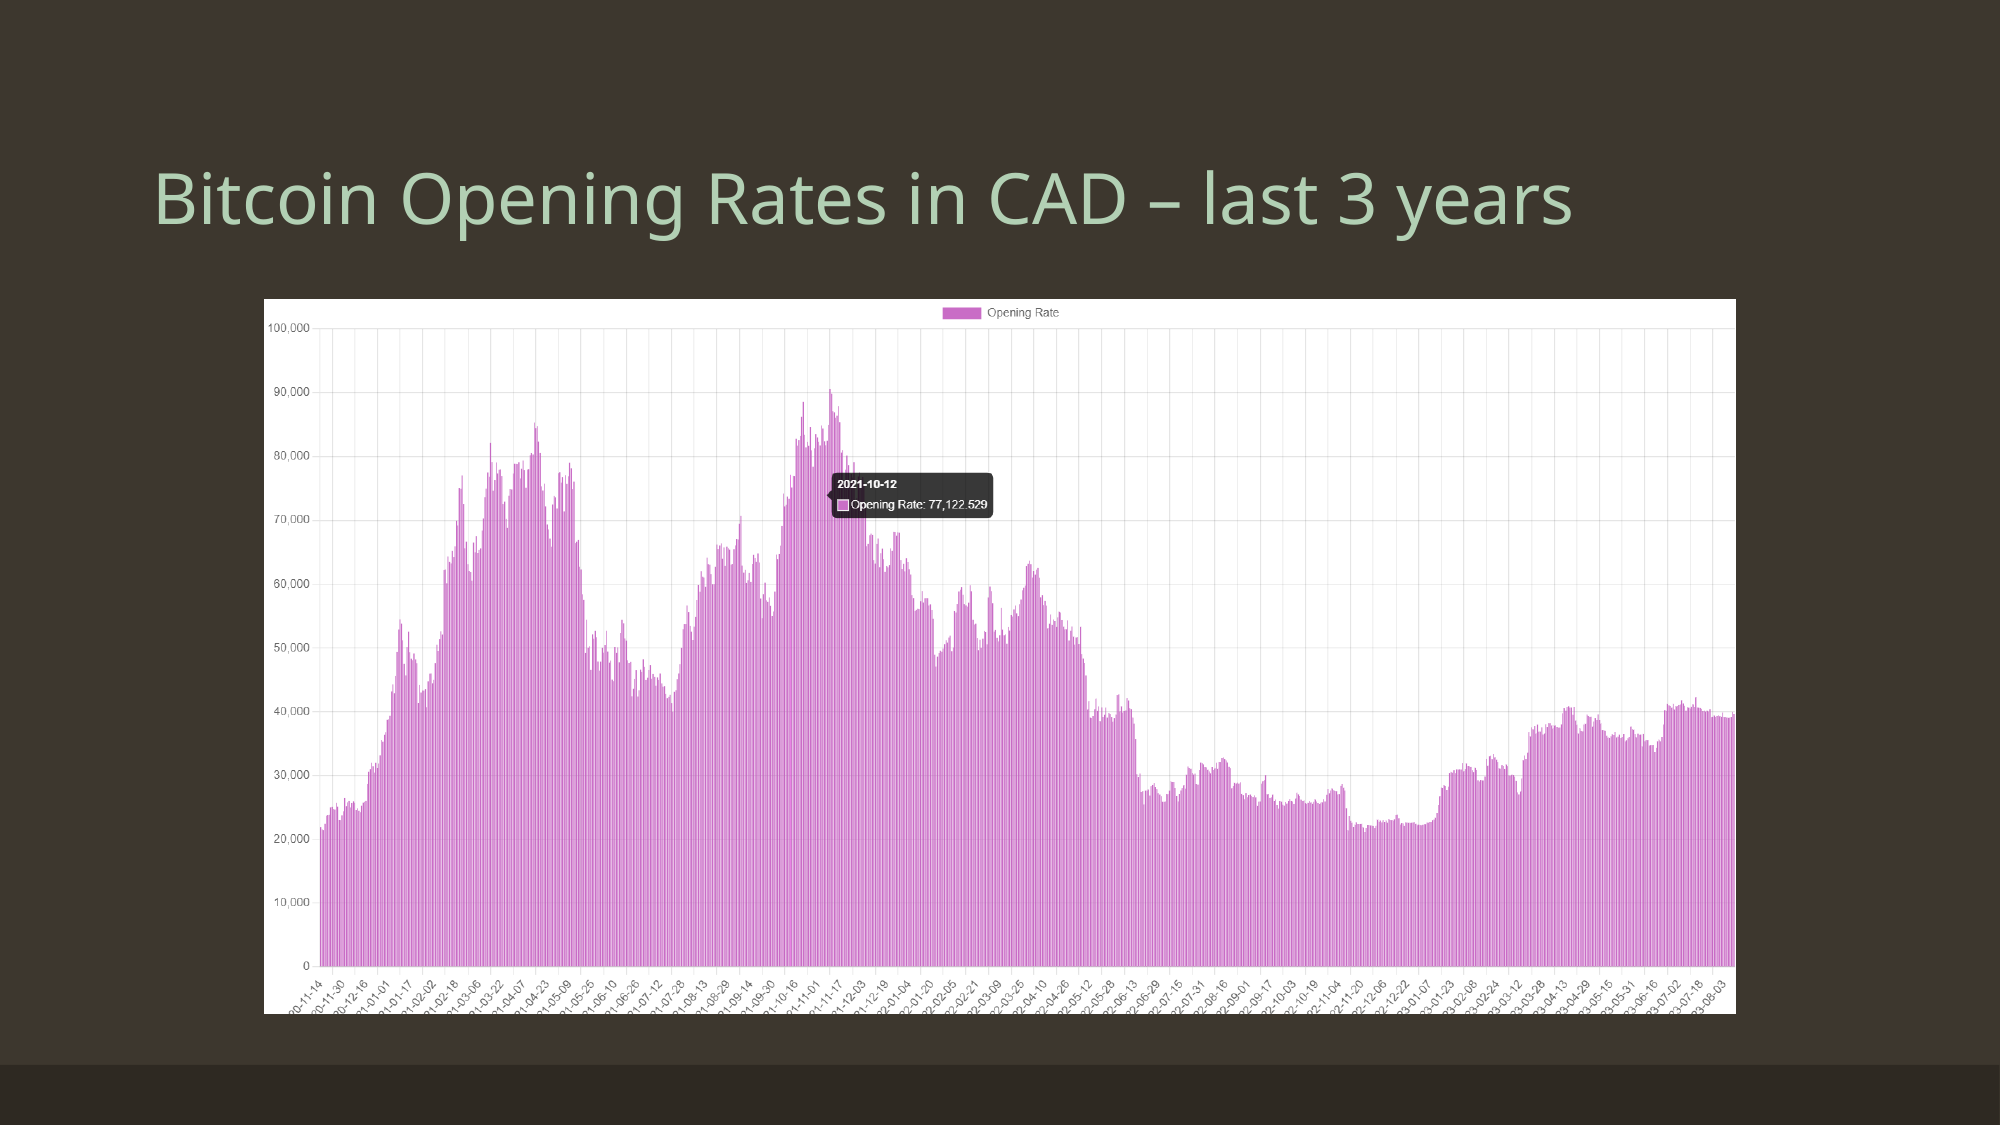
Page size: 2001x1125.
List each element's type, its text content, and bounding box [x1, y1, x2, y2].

title Bitcoin Opening Rates in CAD – last 3 years [137, 59, 1863, 248]
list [264, 299, 1736, 1014]
